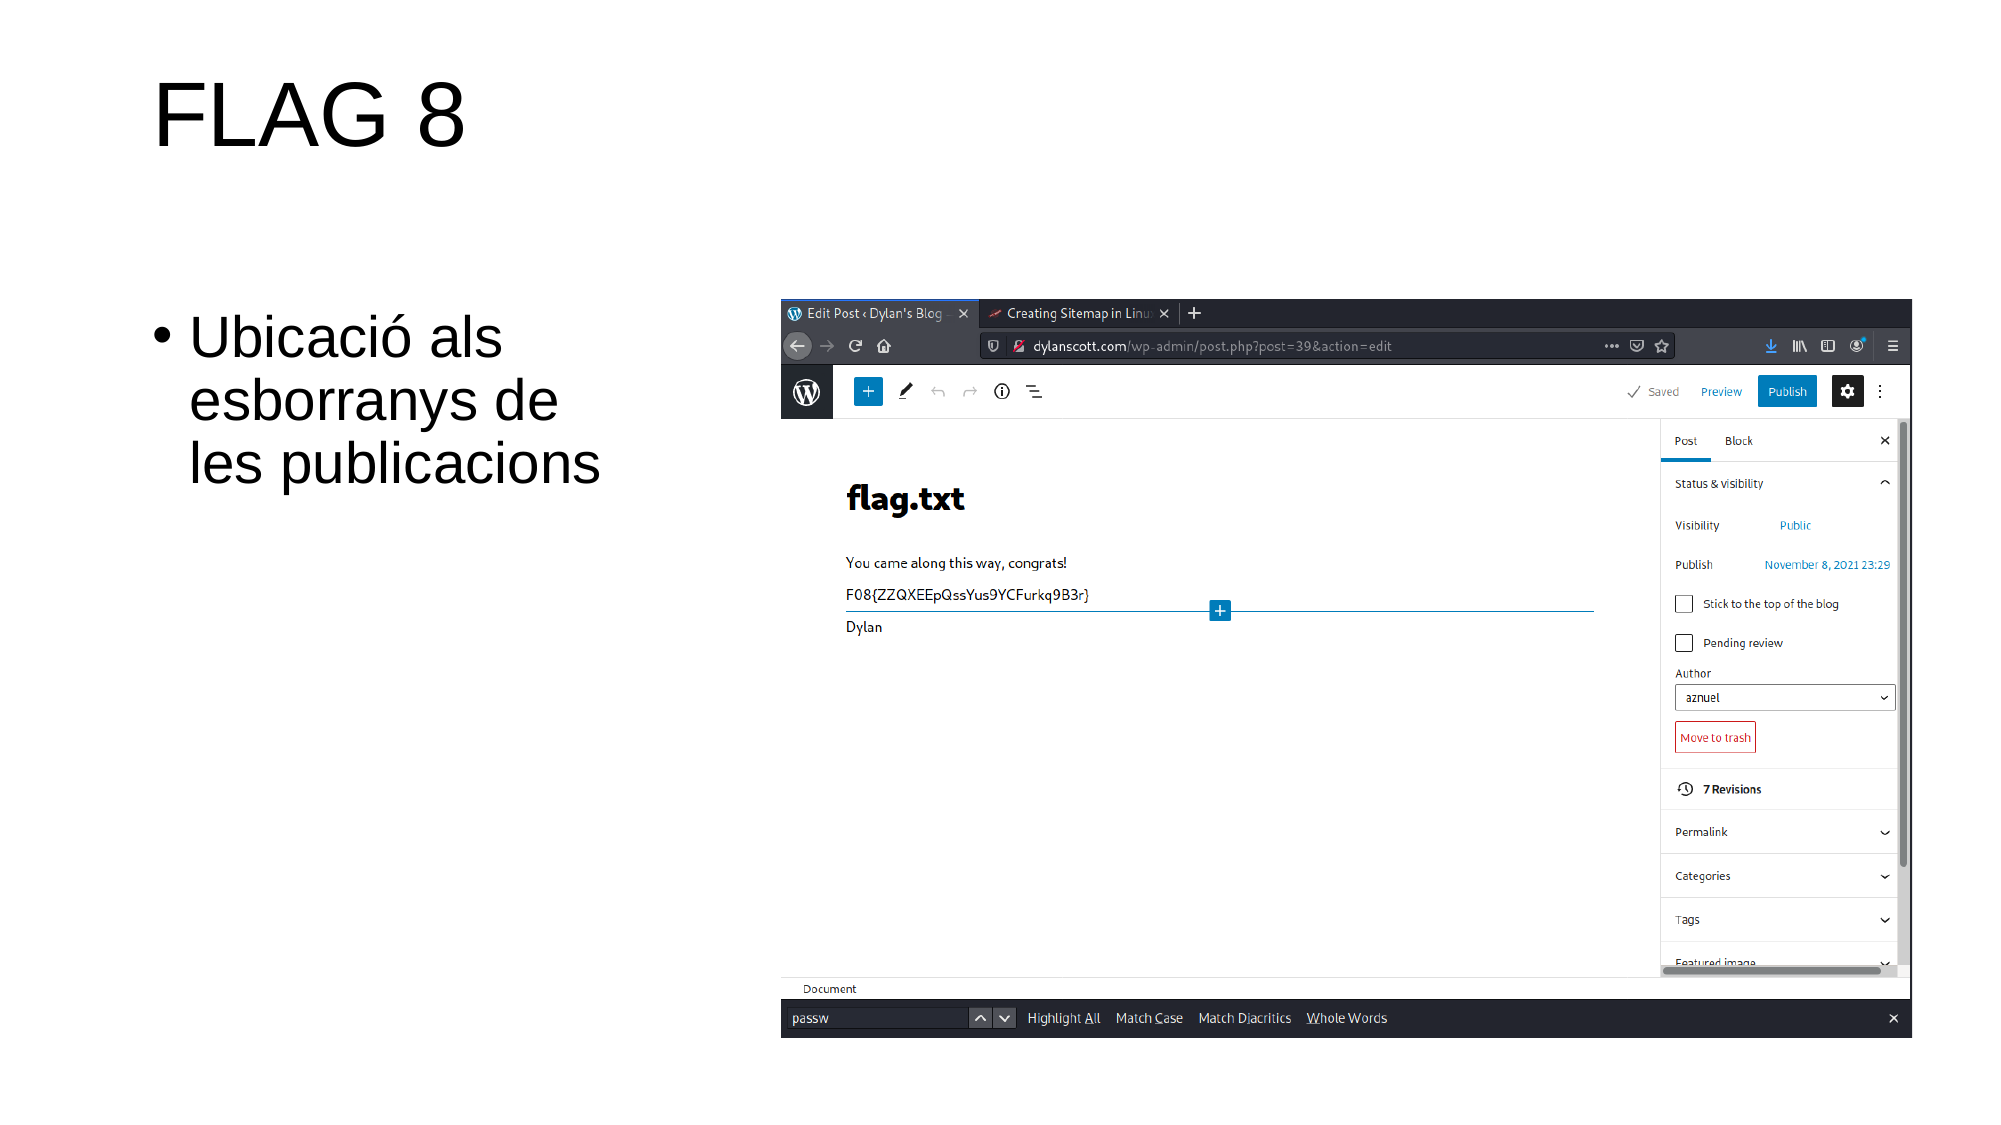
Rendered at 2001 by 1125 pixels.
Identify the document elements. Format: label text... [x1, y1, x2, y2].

text_box Ubicació als esborranys de les publicacions [137, 299, 641, 1014]
text_box FLAG 8 [137, 59, 1863, 278]
picture [781, 299, 1913, 1038]
